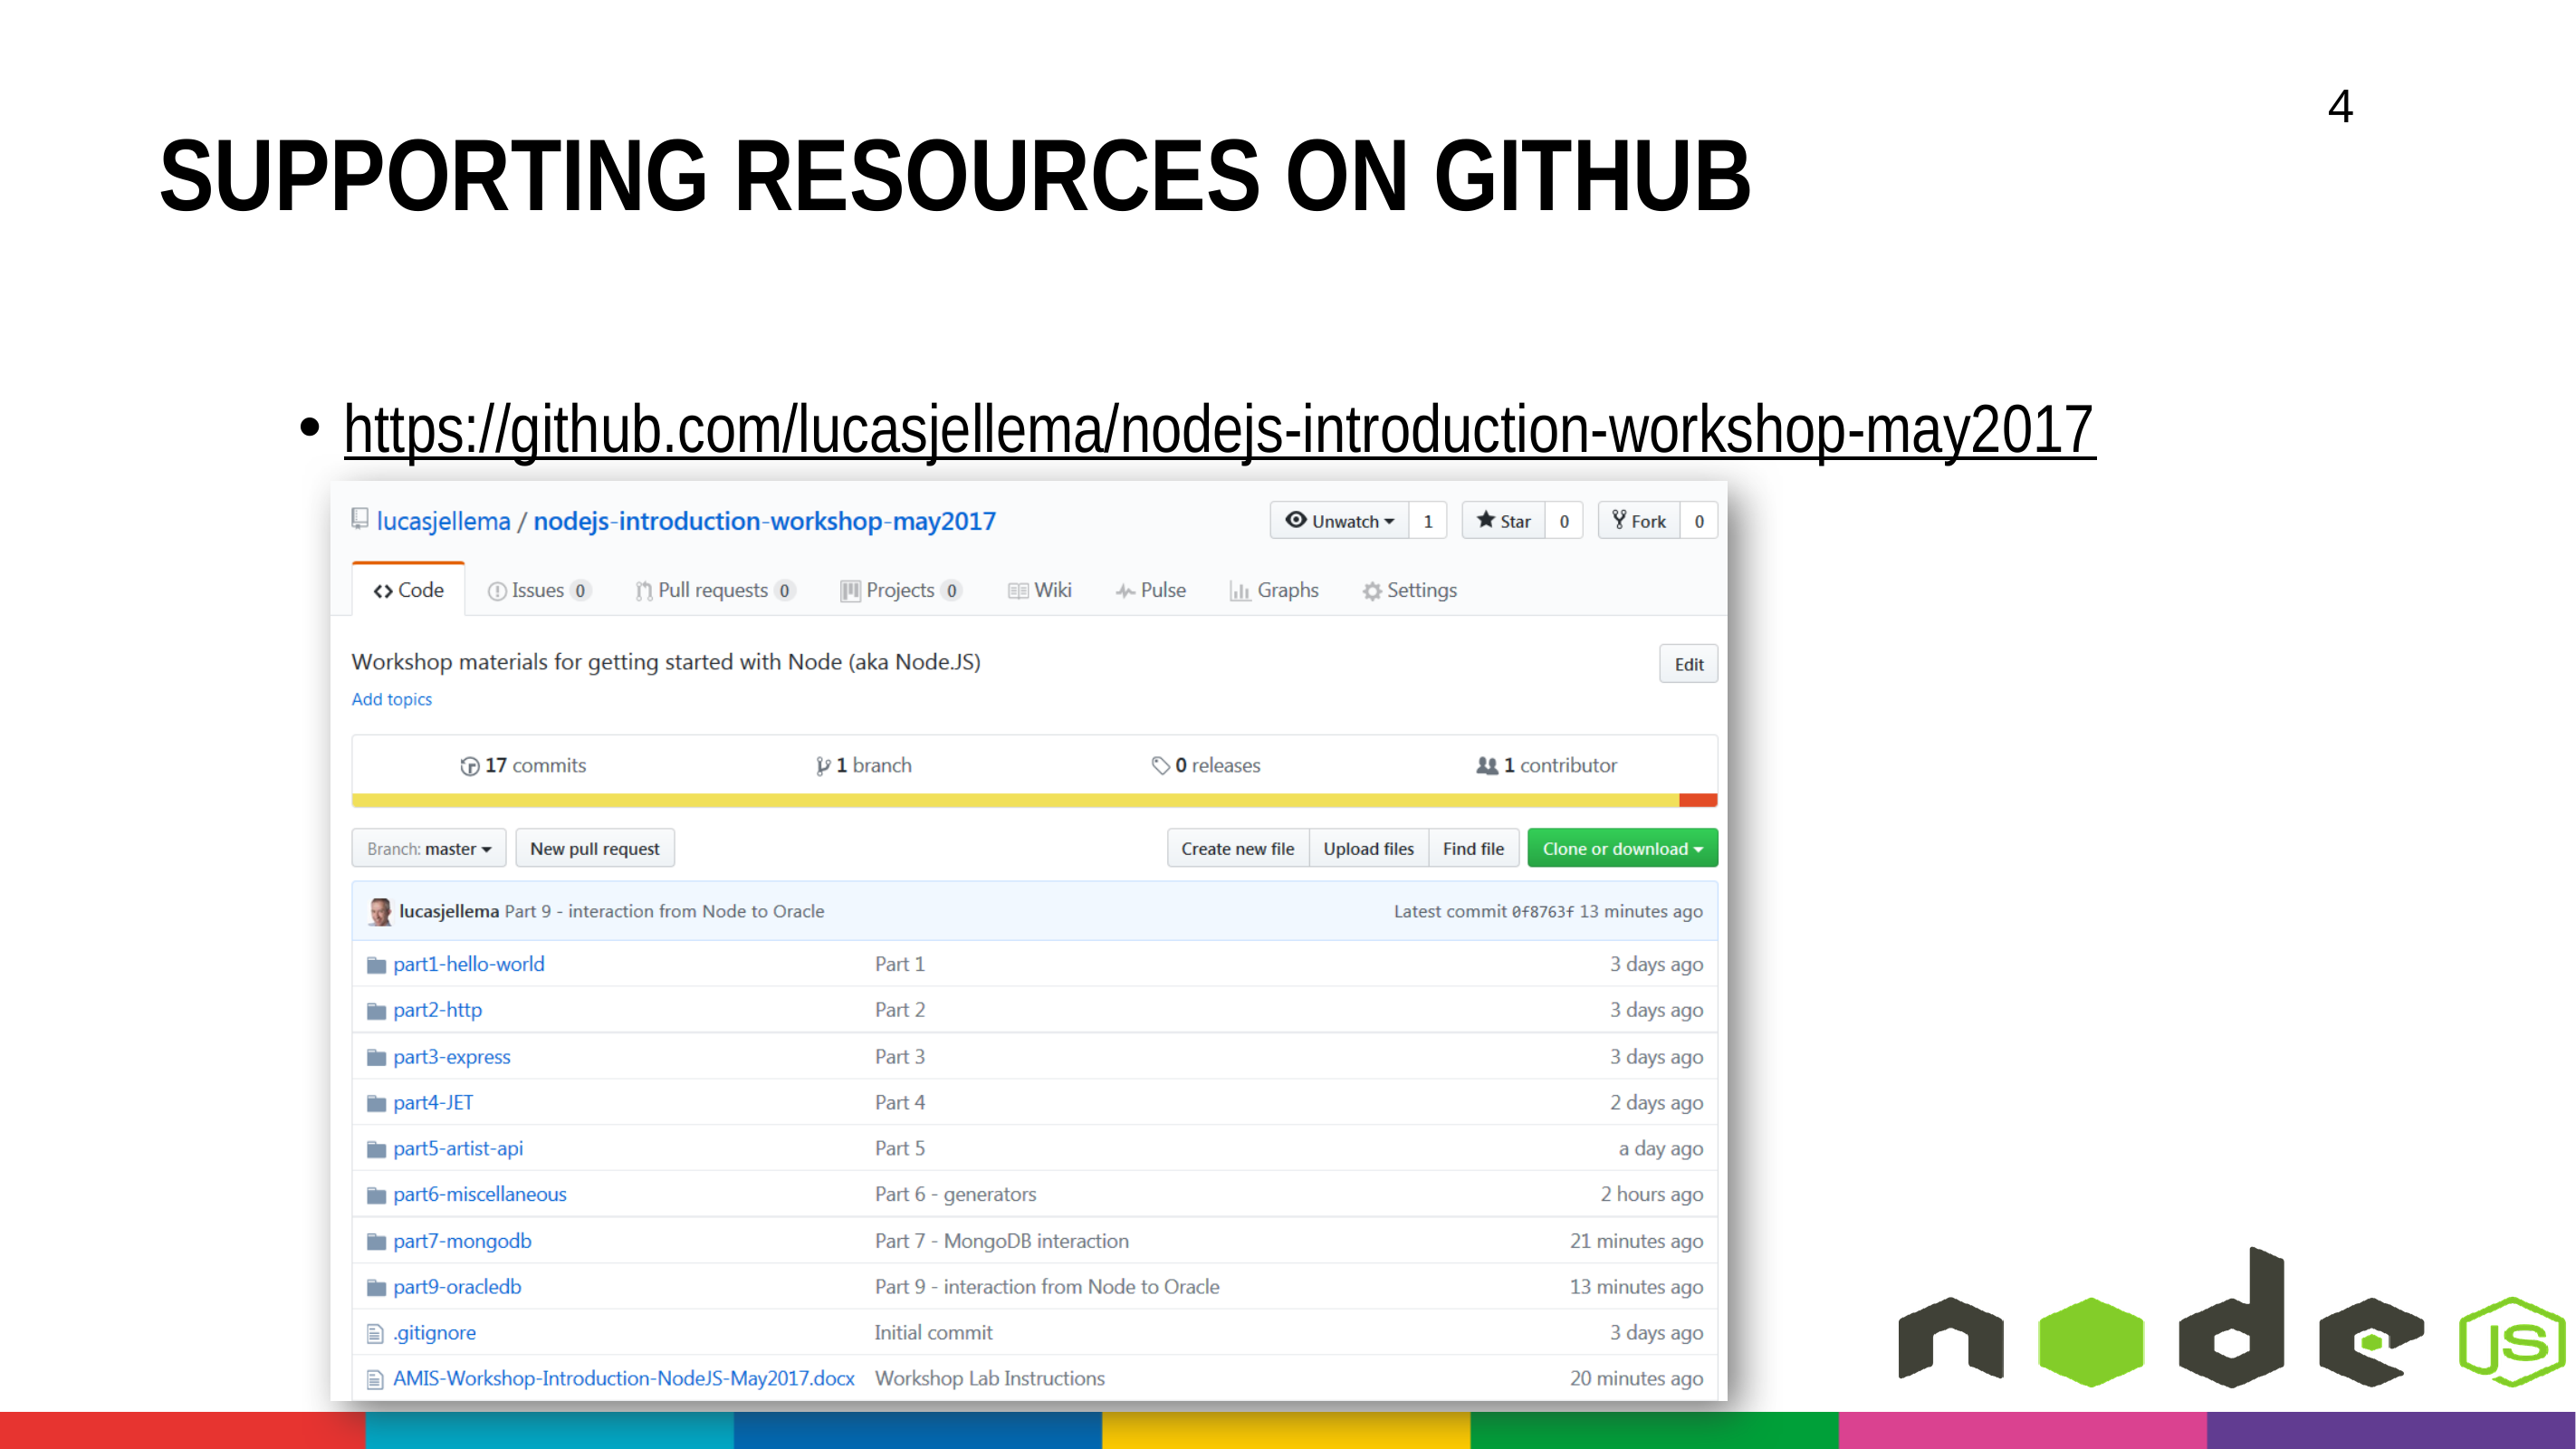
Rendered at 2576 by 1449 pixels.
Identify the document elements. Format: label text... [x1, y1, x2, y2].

title Supporting Resources on GitHub [145, 125, 2059, 326]
title History of MongoDB [346, 472, 1762, 1238]
list https://github.com/lucasjellema/nodejs-introduction-workshop-may2017 [284, 387, 2454, 1238]
slide_number 4 [2314, 70, 2576, 178]
picture [330, 481, 1728, 1401]
title History of MongoDB [321, 497, 330, 1238]
picture [0, 1185, 2576, 1449]
